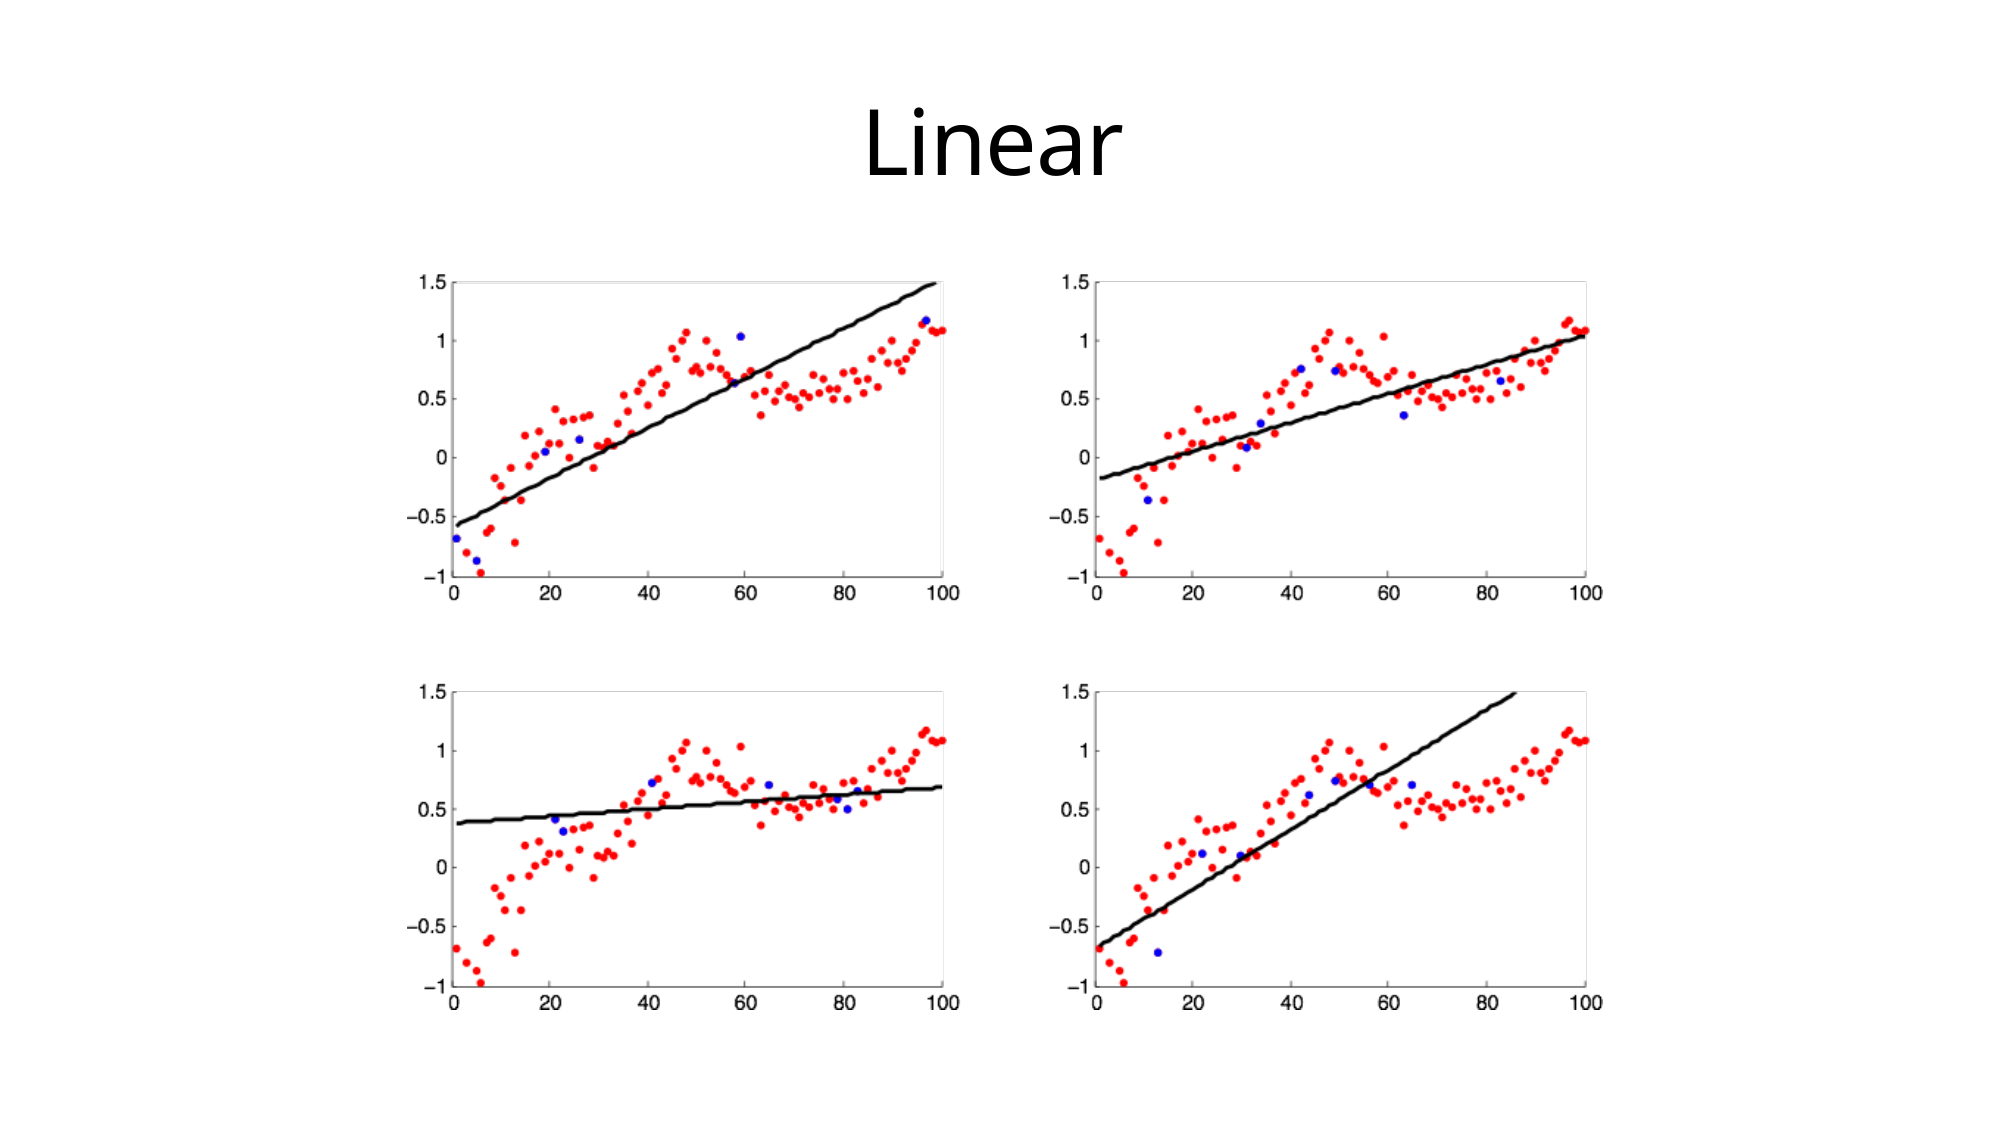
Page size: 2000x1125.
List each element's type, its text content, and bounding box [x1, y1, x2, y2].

title Linear [859, 43, 1140, 233]
picture [407, 273, 1603, 1010]
